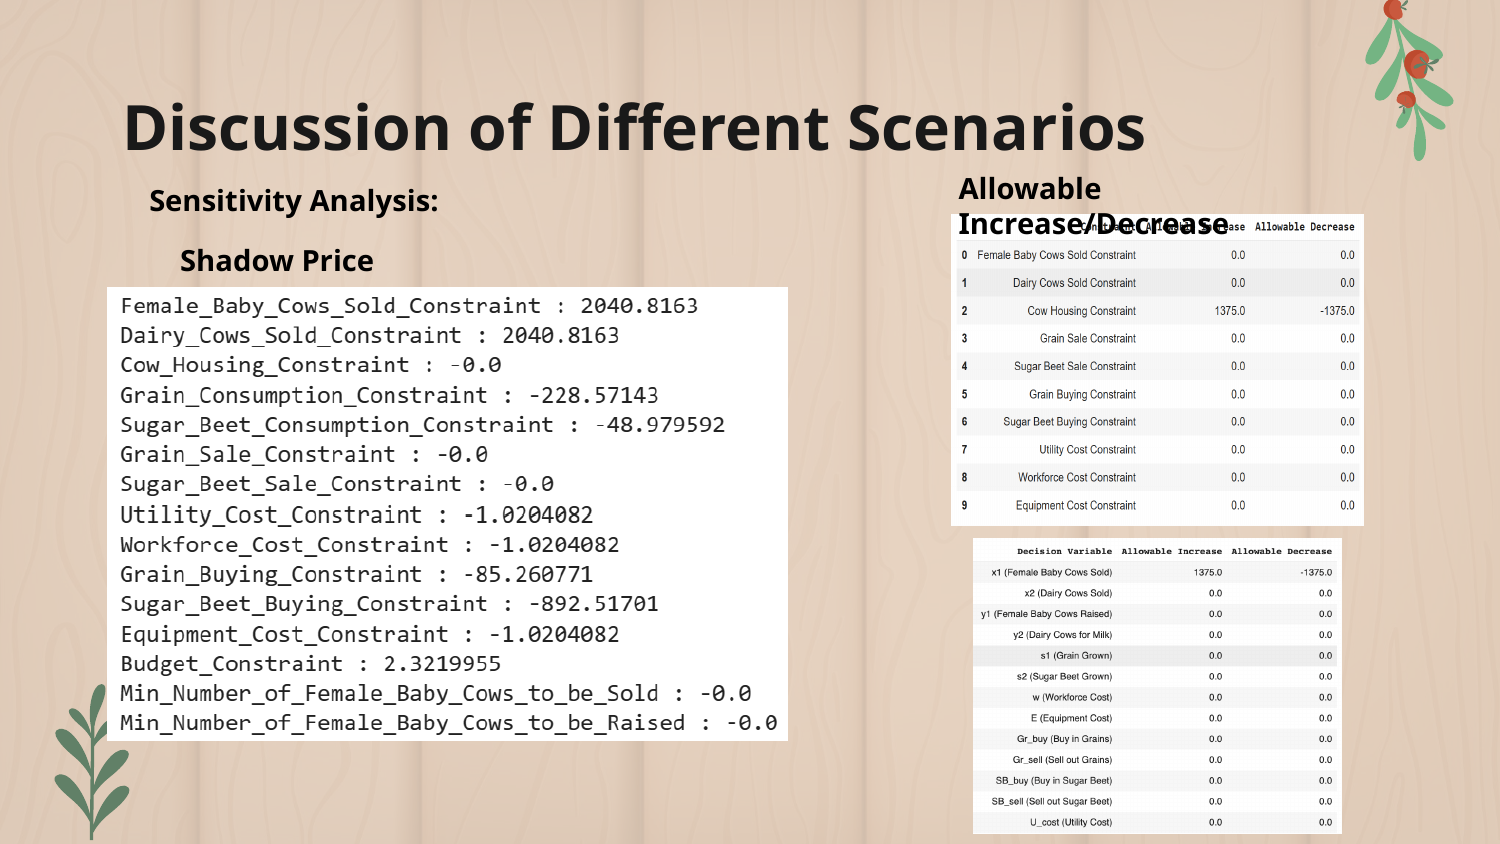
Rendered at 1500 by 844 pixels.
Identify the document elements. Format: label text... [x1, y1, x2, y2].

picture [972, 537, 1342, 835]
text_box Allowable Increase/Decrease [943, 155, 1395, 202]
text_box Shadow Price [165, 227, 457, 283]
picture [107, 287, 788, 741]
picture [951, 213, 1364, 526]
title Discussion of Different Scenarios [107, 72, 1372, 167]
text_box Sensitivity Analysis: [134, 166, 486, 223]
